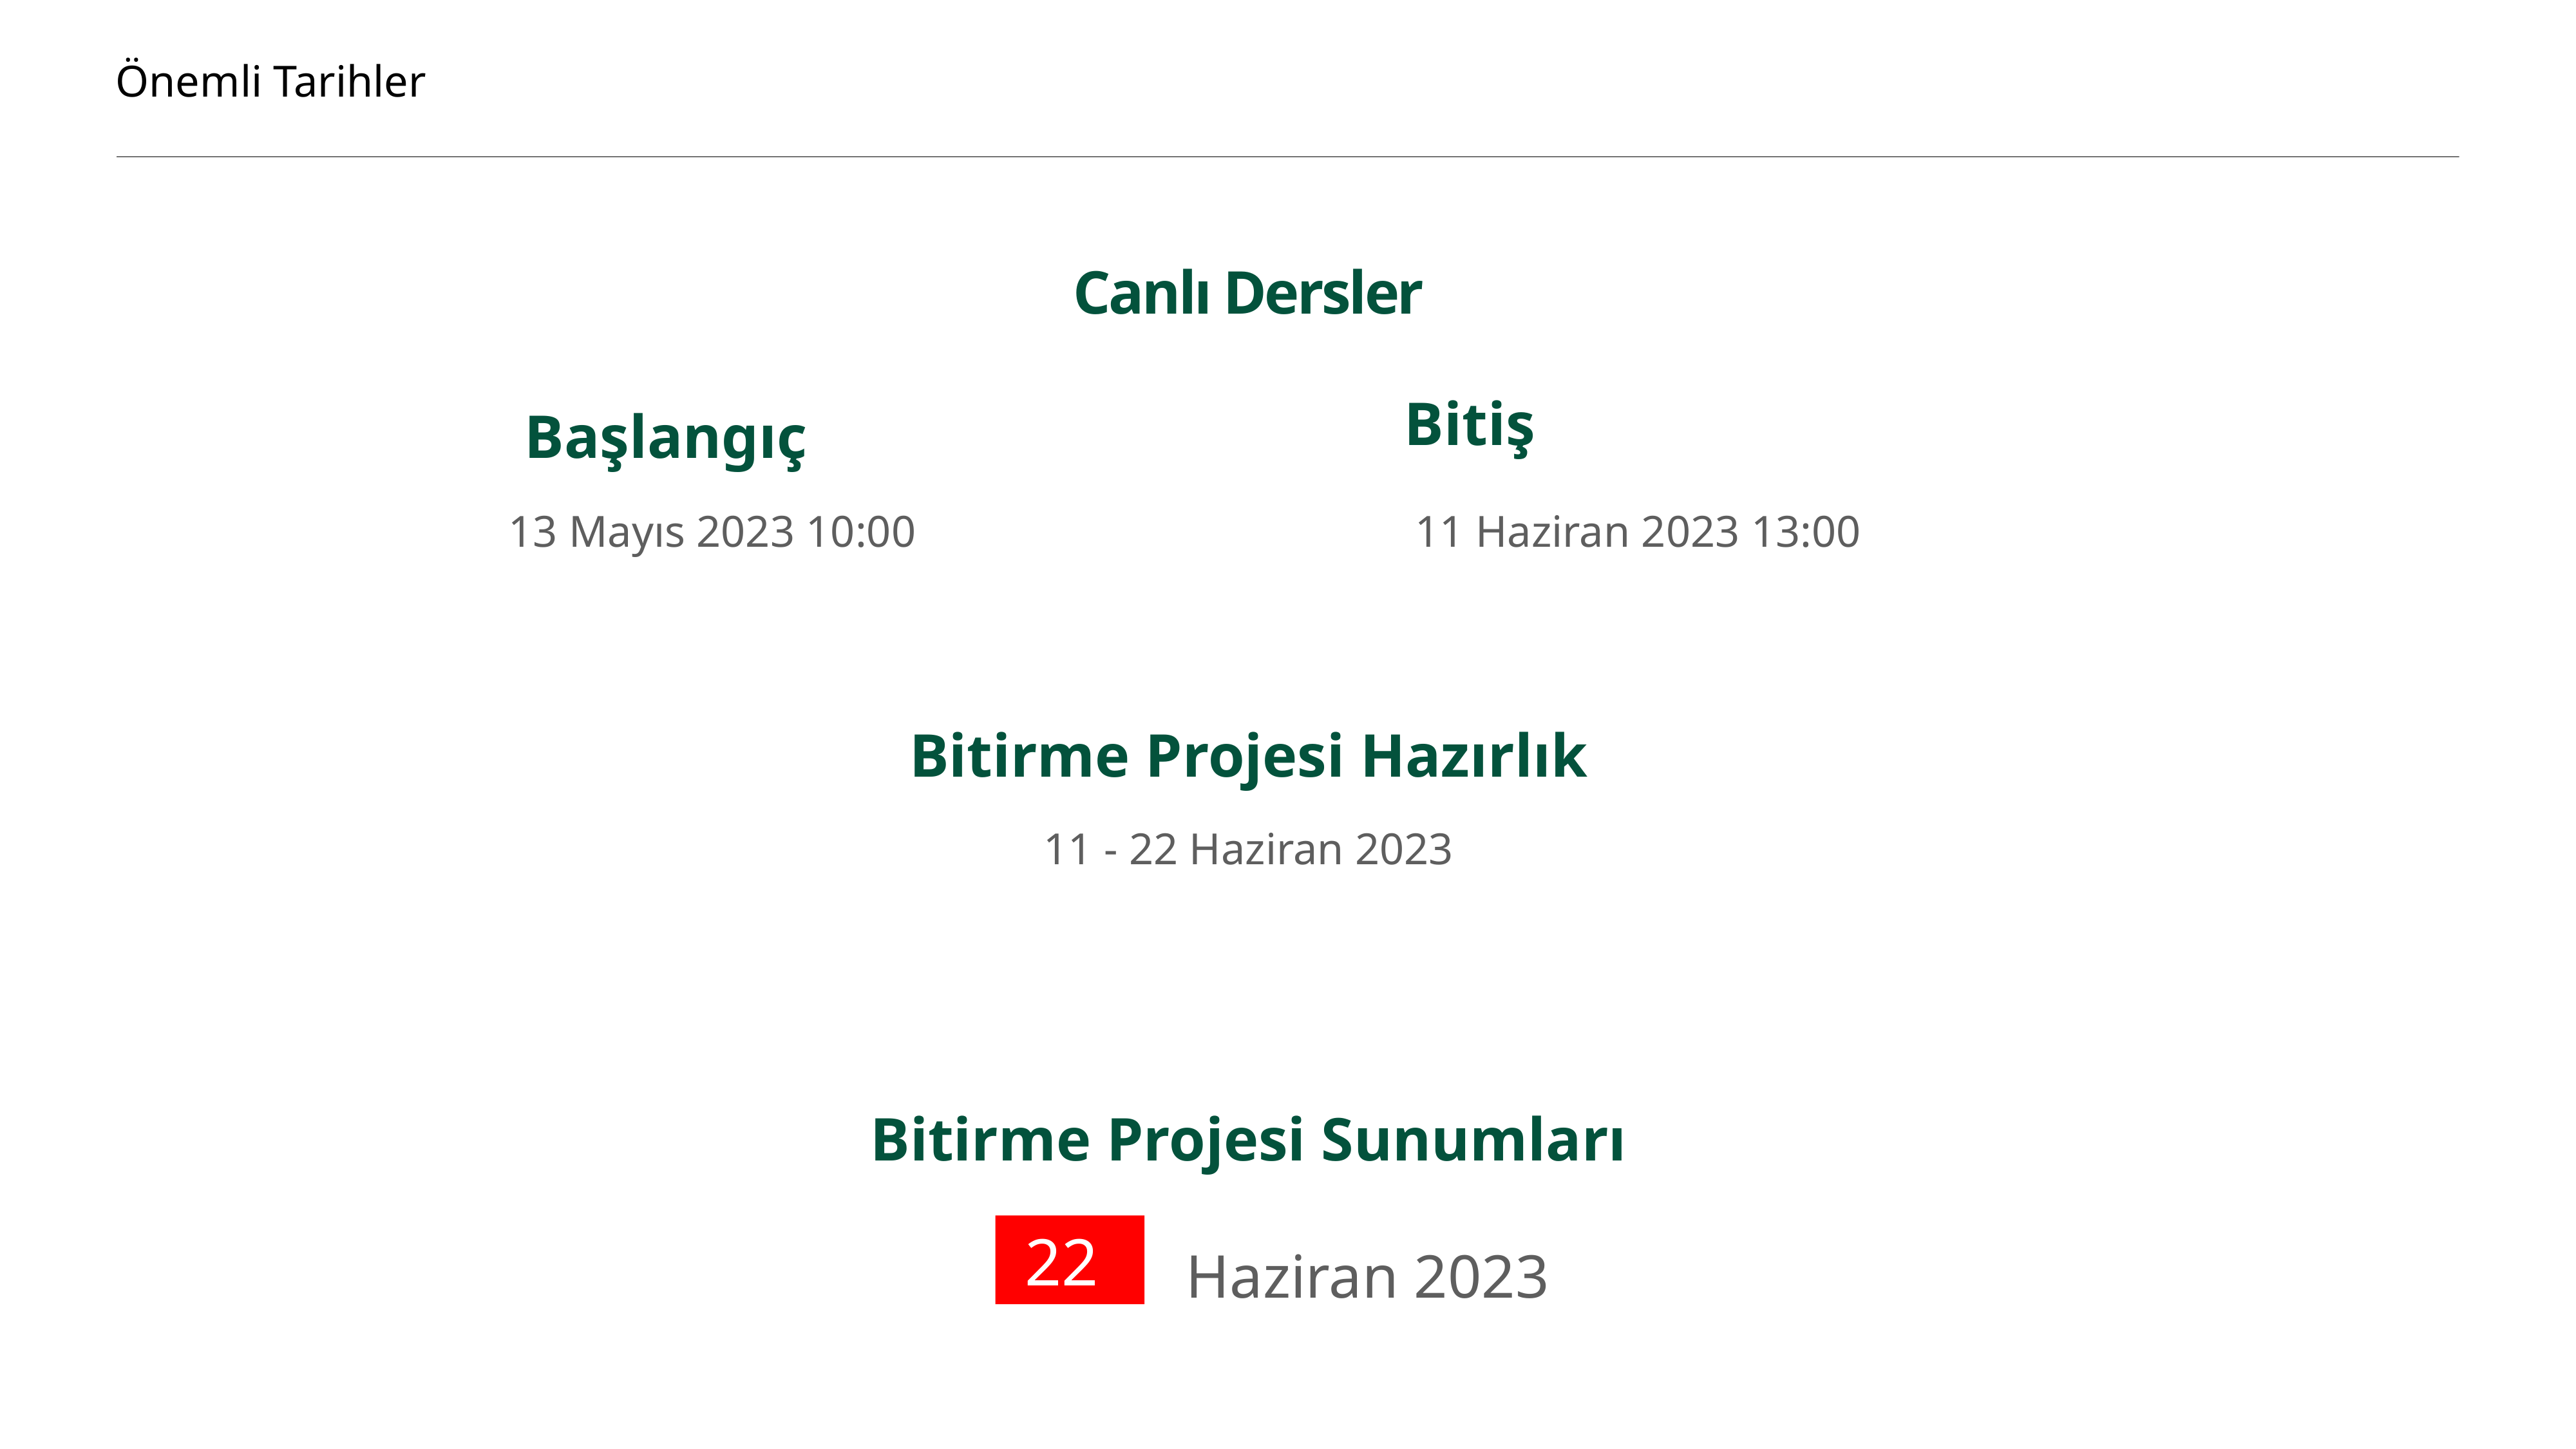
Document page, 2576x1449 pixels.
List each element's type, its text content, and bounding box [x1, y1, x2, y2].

text_box Canlı Dersler [715, 250, 1782, 381]
text_box 11 - 22 Haziran 2023 [200, 791, 2297, 878]
text_box Haziran 2023 [1070, 1198, 1666, 1314]
text_box Bitirme Projesi Sunumları [514, 1052, 1984, 1184]
text_box Başlangıç [515, 394, 818, 475]
text_box 13 Mayıs 2023 10:00 11 Haziran 2023 13:00 [488, 473, 2010, 561]
text_box 22 [994, 1214, 1146, 1305]
list Önemli Tarihler [111, 17, 1771, 142]
text_box Bitirme Projesi Hazırlık [562, 668, 1935, 791]
text_box Bitiş [1394, 381, 1545, 462]
